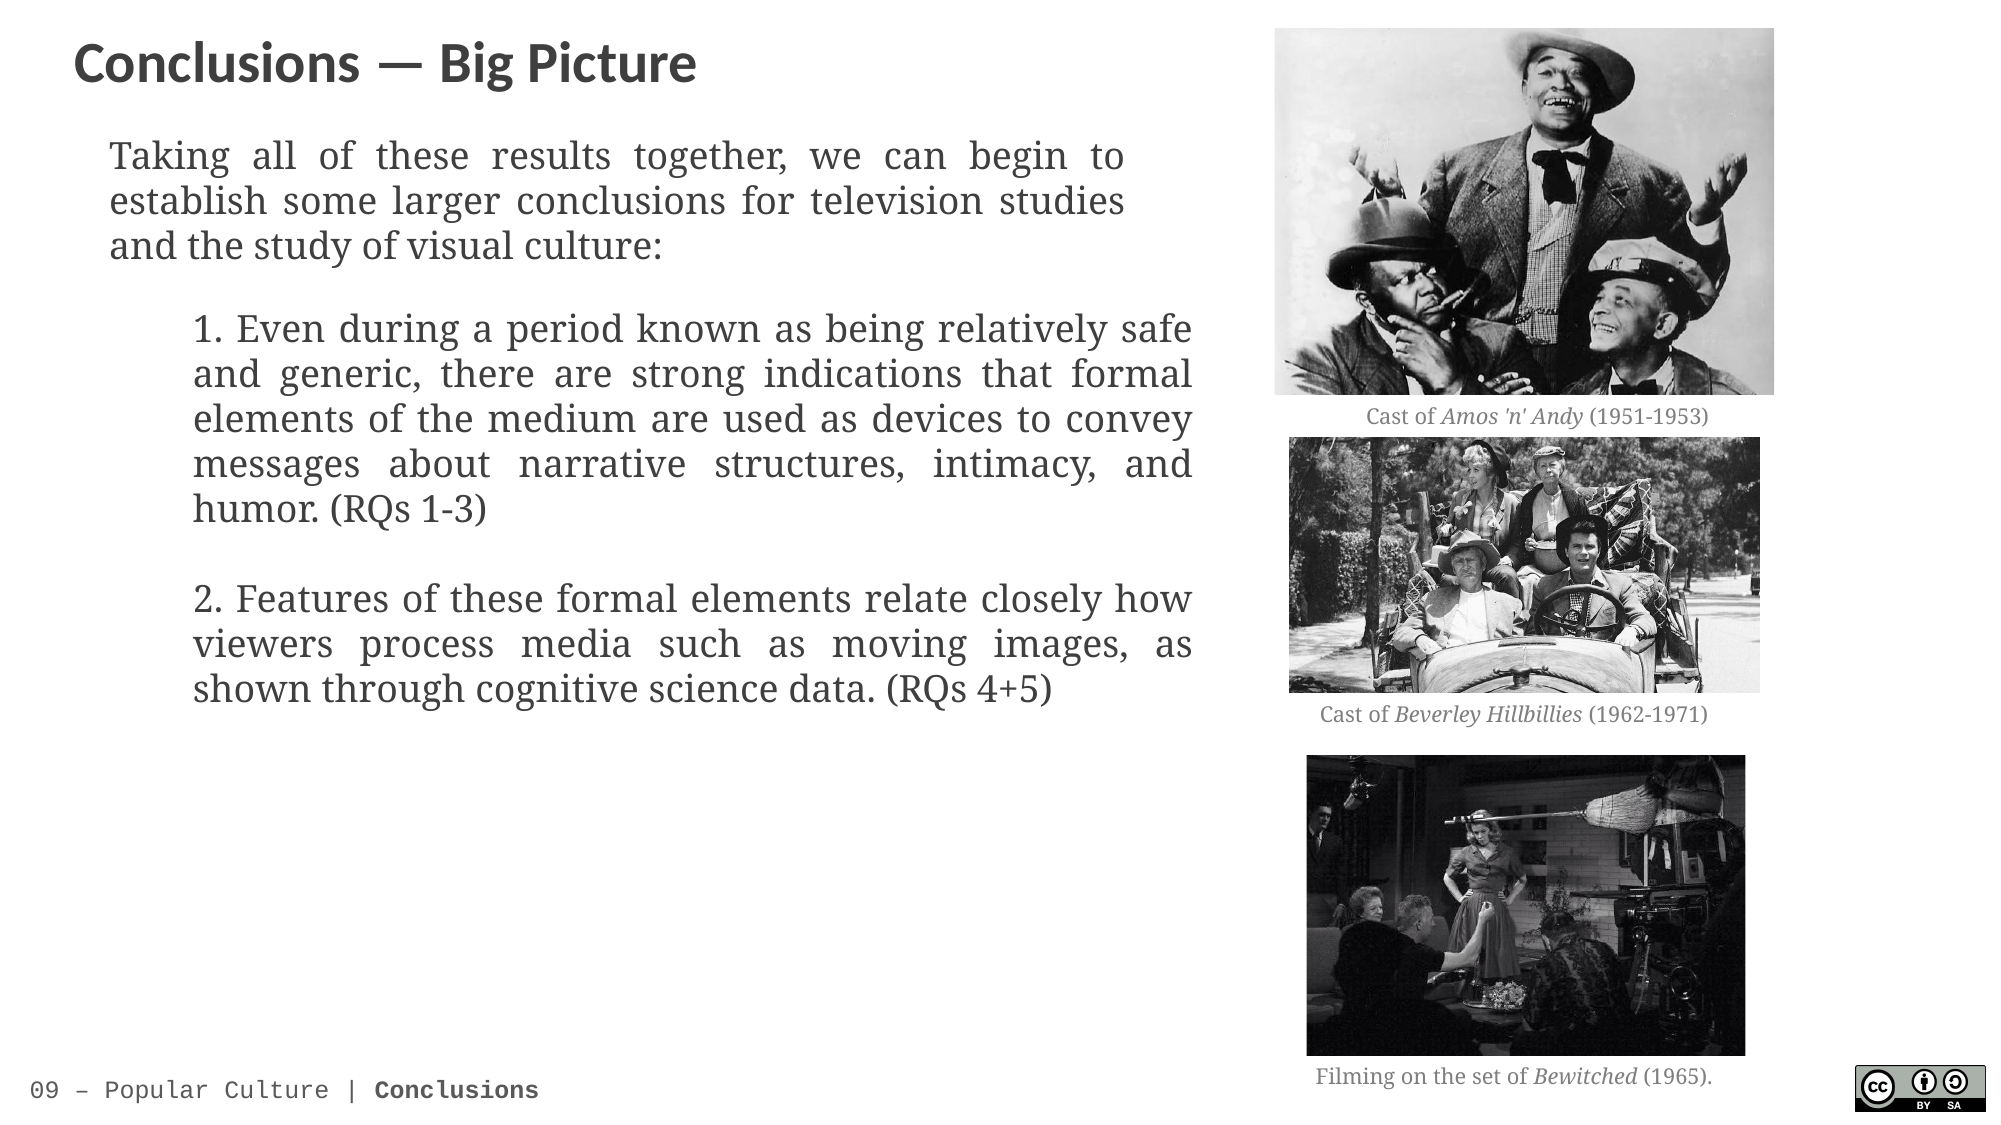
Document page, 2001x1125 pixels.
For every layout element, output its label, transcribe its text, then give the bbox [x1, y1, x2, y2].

text_box 09 – Popular Culture | Conclusions [14, 1066, 780, 1111]
picture [1274, 27, 1775, 395]
picture [1855, 1065, 1986, 1112]
text_box Cast of Beverley Hillbillies (1962-1971) [1282, 692, 1746, 735]
text_box Taking all of these results together, we can begin to establish some larger conclusions for television studies and the study of visual culture: [94, 124, 1142, 275]
text_box Conclusions — Big Picture [59, 16, 1442, 102]
picture [1288, 436, 1760, 693]
text_box 1. Even during a period known as being relatively safe and generic, there are strong indications that formal elements of the medium are used as devices to convey messages about narrative structures, intimacy, and humor. (RQs 1-3) 2. Features of these formal elements relate closely how viewers process media such as moving images, as shown through cognitive science data. (RQs 4+5) [177, 297, 1209, 718]
picture [1306, 754, 1746, 1056]
text_box Cast of Amos 'n' Andy (1951-1953) [1306, 403, 1769, 436]
text_box Filming on the set of Bewitched (1965). [1294, 1055, 1734, 1097]
